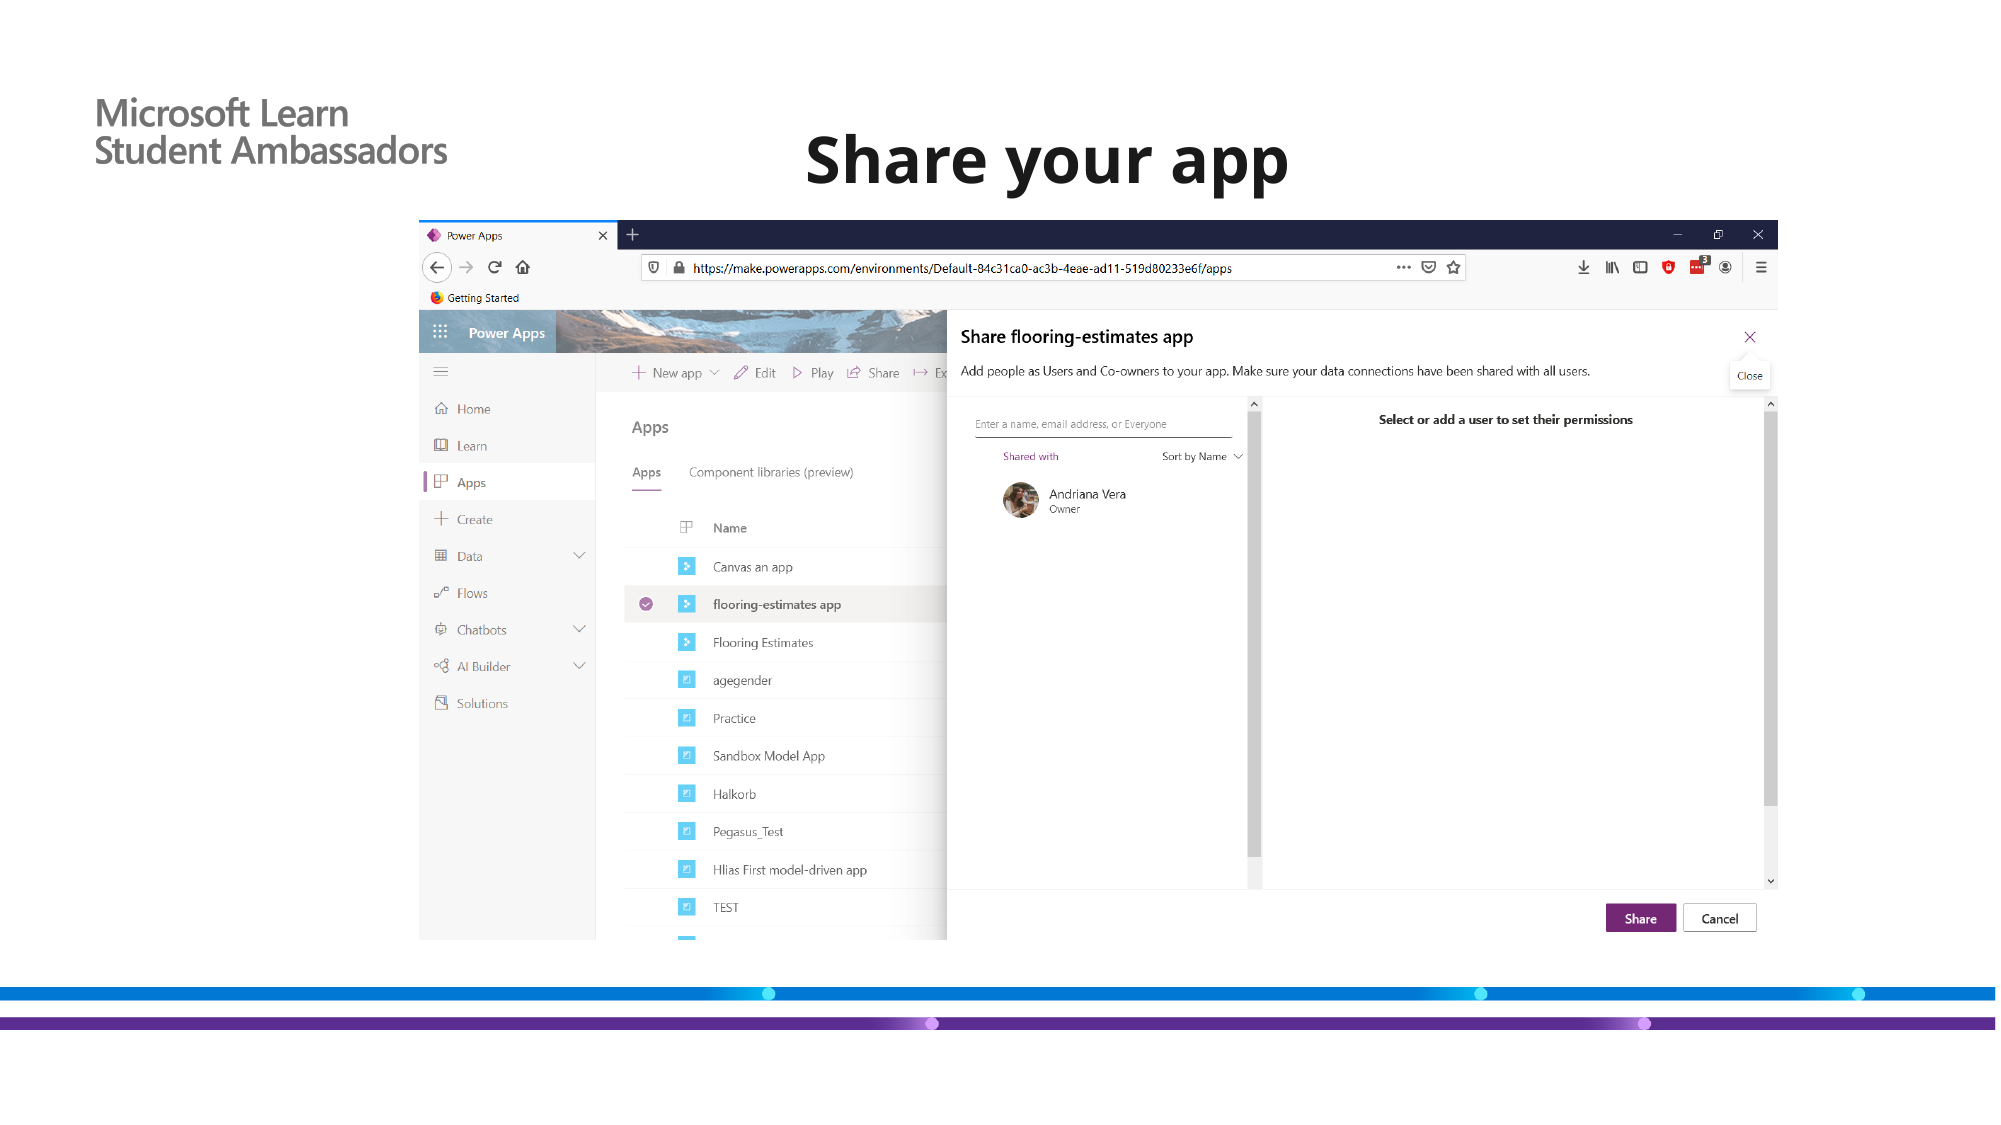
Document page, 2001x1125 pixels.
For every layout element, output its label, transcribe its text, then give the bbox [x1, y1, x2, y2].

picture [419, 220, 1779, 941]
title Share your app [805, 107, 1890, 197]
picture [96, 97, 447, 164]
picture [0, 987, 2000, 1030]
